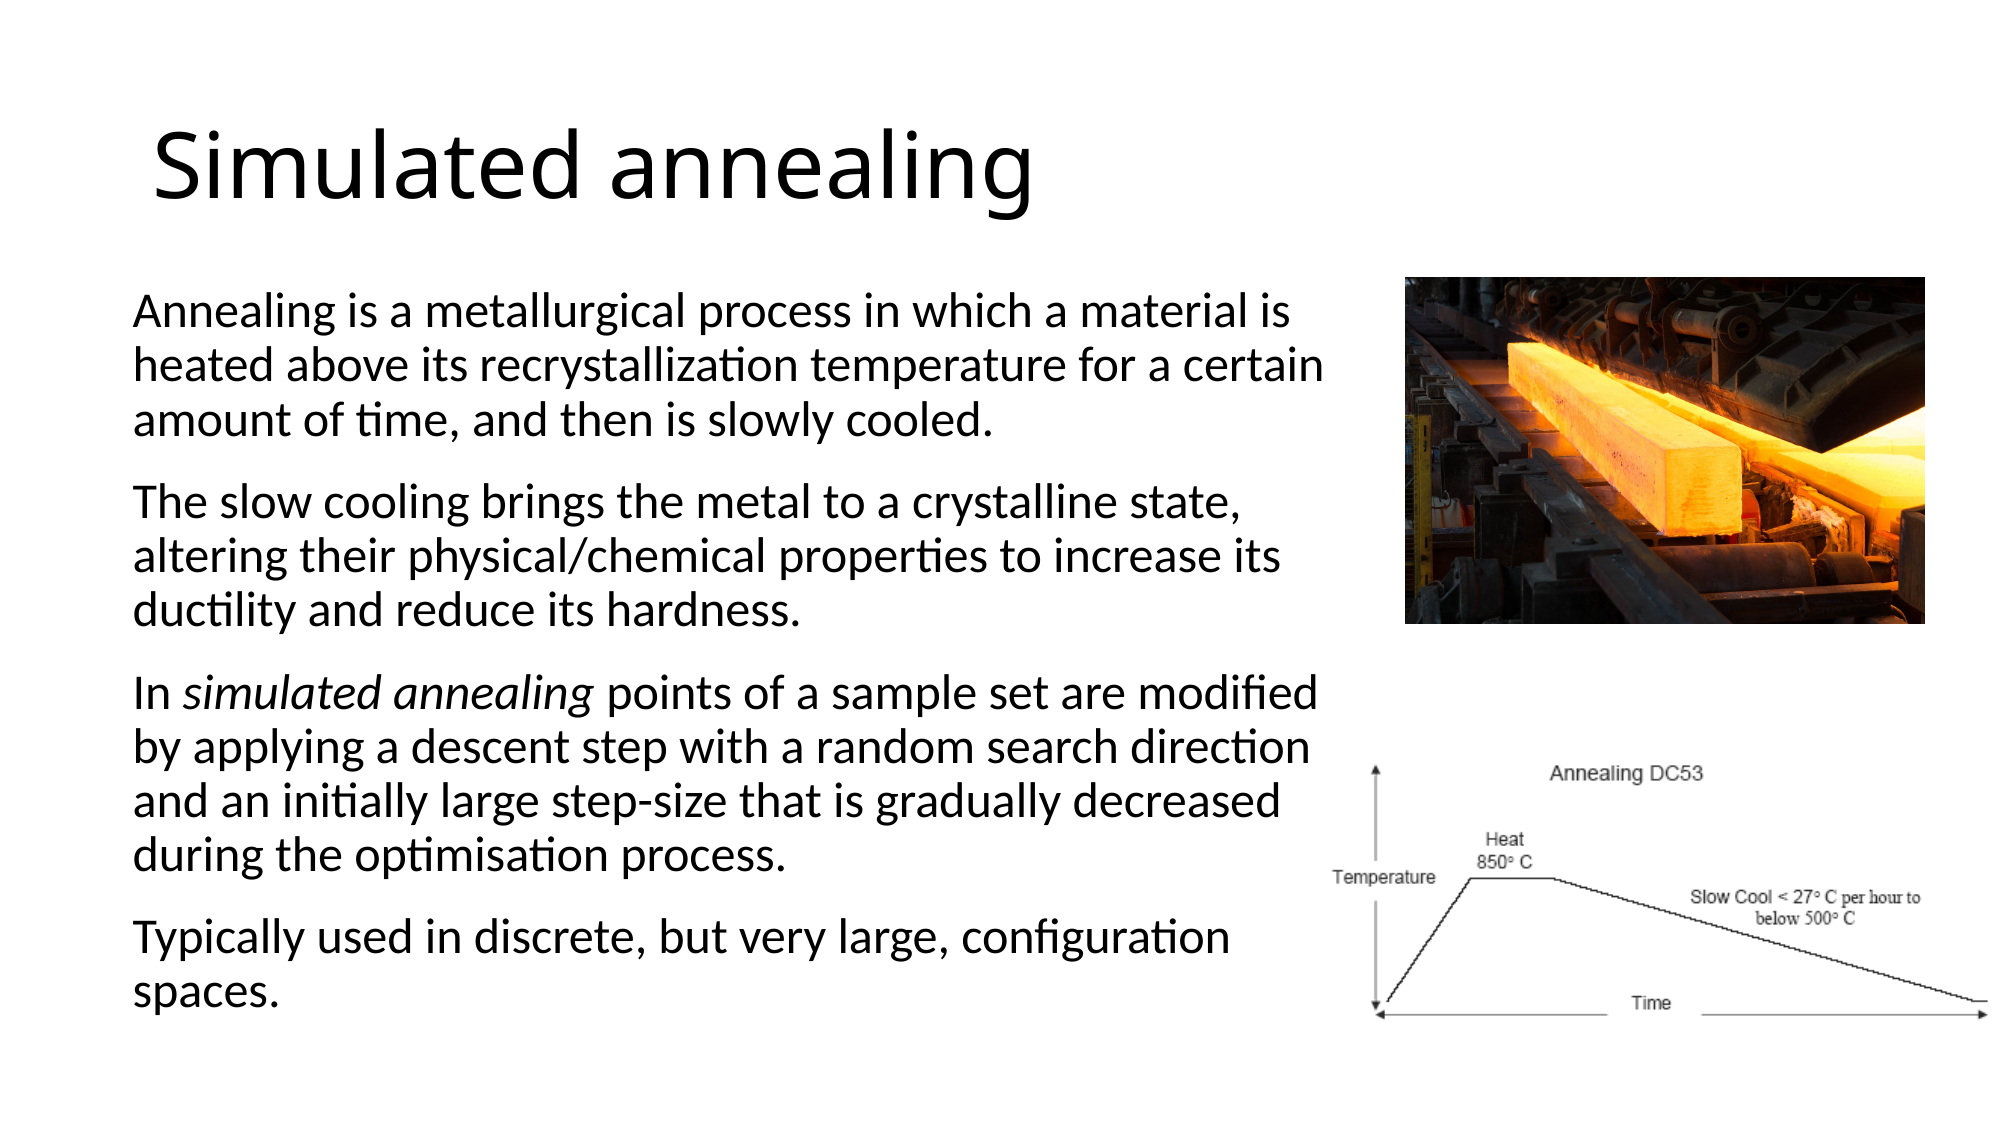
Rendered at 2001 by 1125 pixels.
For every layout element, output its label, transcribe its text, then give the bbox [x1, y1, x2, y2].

picture [1323, 752, 2000, 1031]
list Annealing is a metallurgical process in which a material is heated above its recrystallization temperature for a certain amount of time, and then is slowly cooled. The slow cooling brings the metal to a crystalline state, altering their physical/chemical properties to increase its ductility and reduce its hardness. In simulated annealing points of a sample set are modified by applying a descent step with a random search direction and an initially large step-size that is gradually decreased during the optimisation process. Typically used in discrete, but very large, configuration spaces. [117, 277, 1360, 1031]
picture [1405, 277, 1925, 624]
title Simulated annealing [137, 59, 1863, 278]
